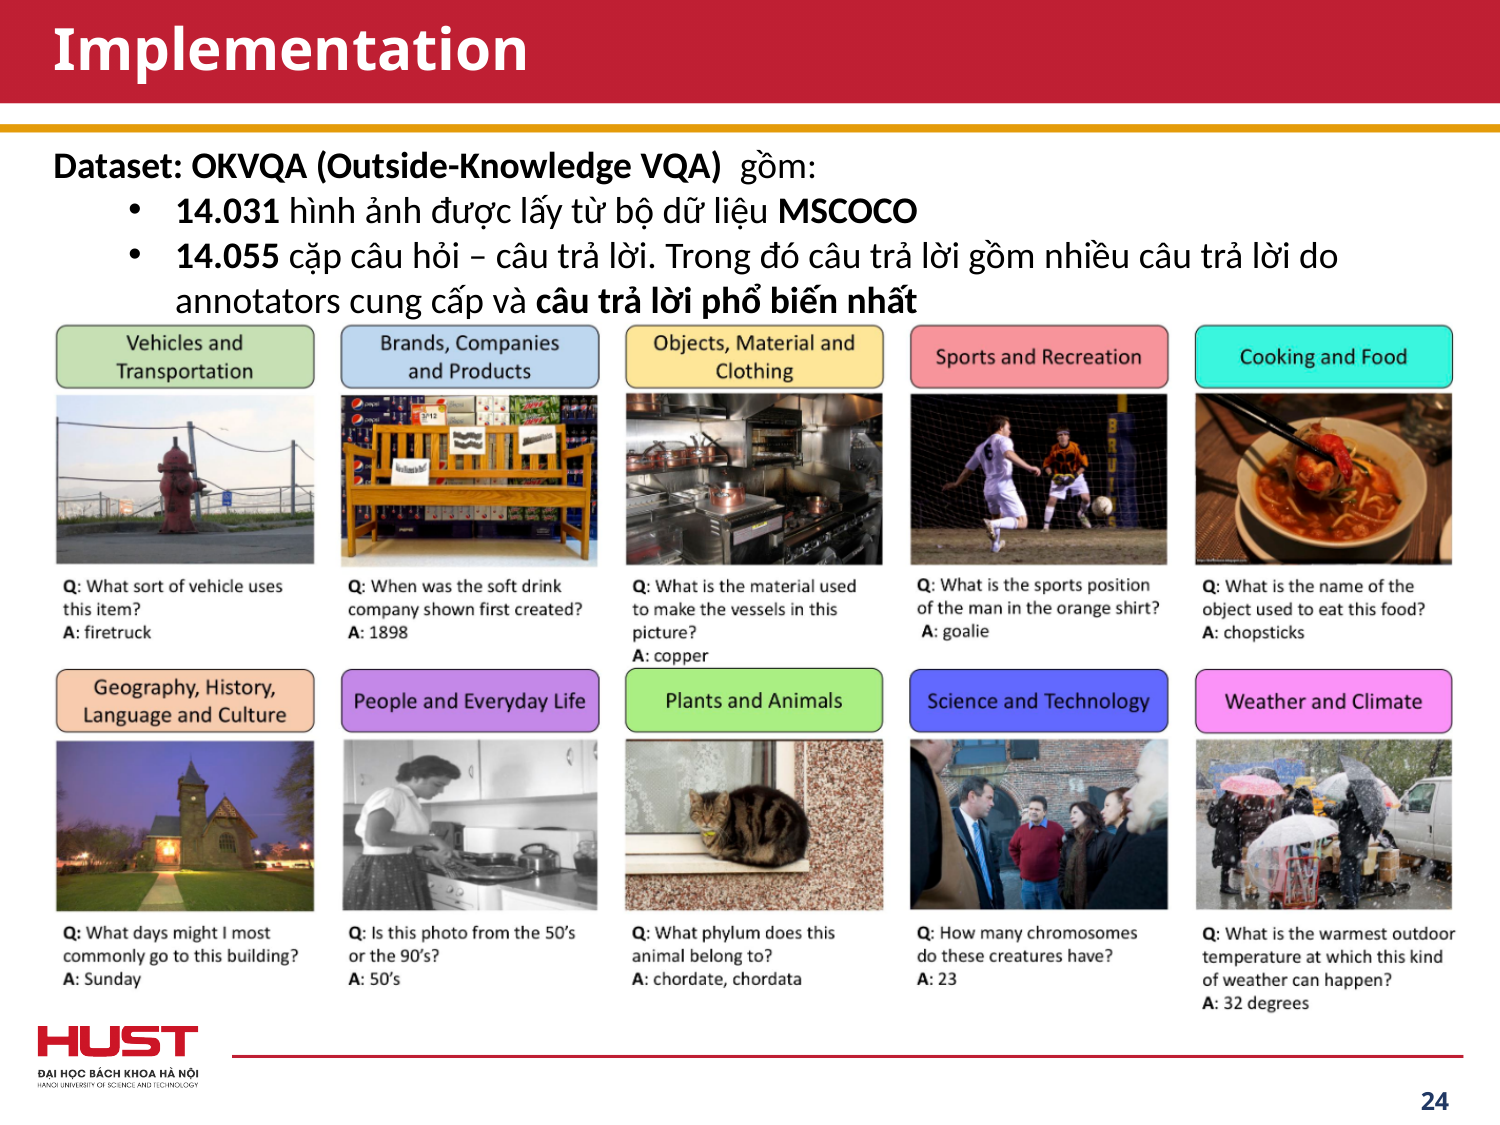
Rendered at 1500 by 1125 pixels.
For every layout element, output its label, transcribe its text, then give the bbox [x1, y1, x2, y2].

slide_number 24 [1126, 1078, 1464, 1125]
picture [0, 0, 1500, 1125]
text_box Dataset: OKVQA (Outside-Knowledge VQA) gồm: 14.031 hình ảnh được lấy từ bộ dữ liệu MSCOCO 14.055 cặp câu hỏi – câu trả lời. Trong đó câu trả lời gồm nhiều câu trả lời do annotators cung cấp và câu trả lời phổ biến nhất [38, 133, 1464, 295]
title Implementation [38, 12, 1462, 87]
